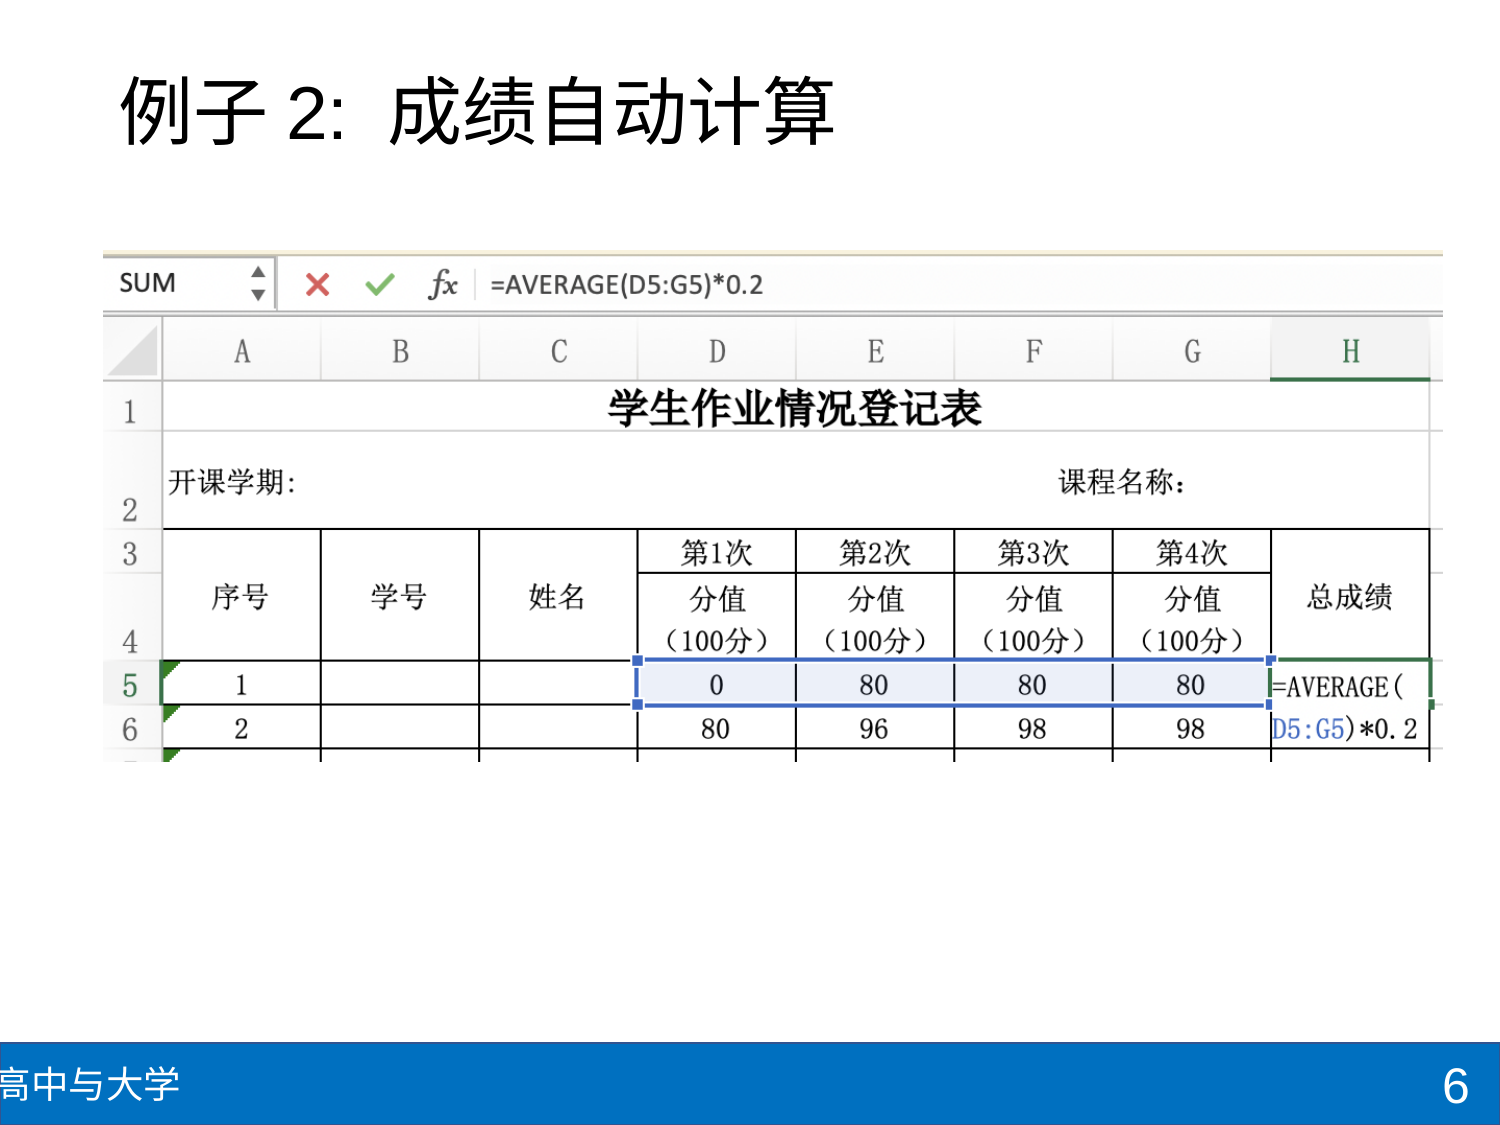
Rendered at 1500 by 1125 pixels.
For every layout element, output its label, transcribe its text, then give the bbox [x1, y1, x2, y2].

slide_number 6 [1147, 1054, 1485, 1114]
picture [103, 250, 1443, 762]
title 例子2: 成绩自动计算 [103, 59, 1397, 171]
